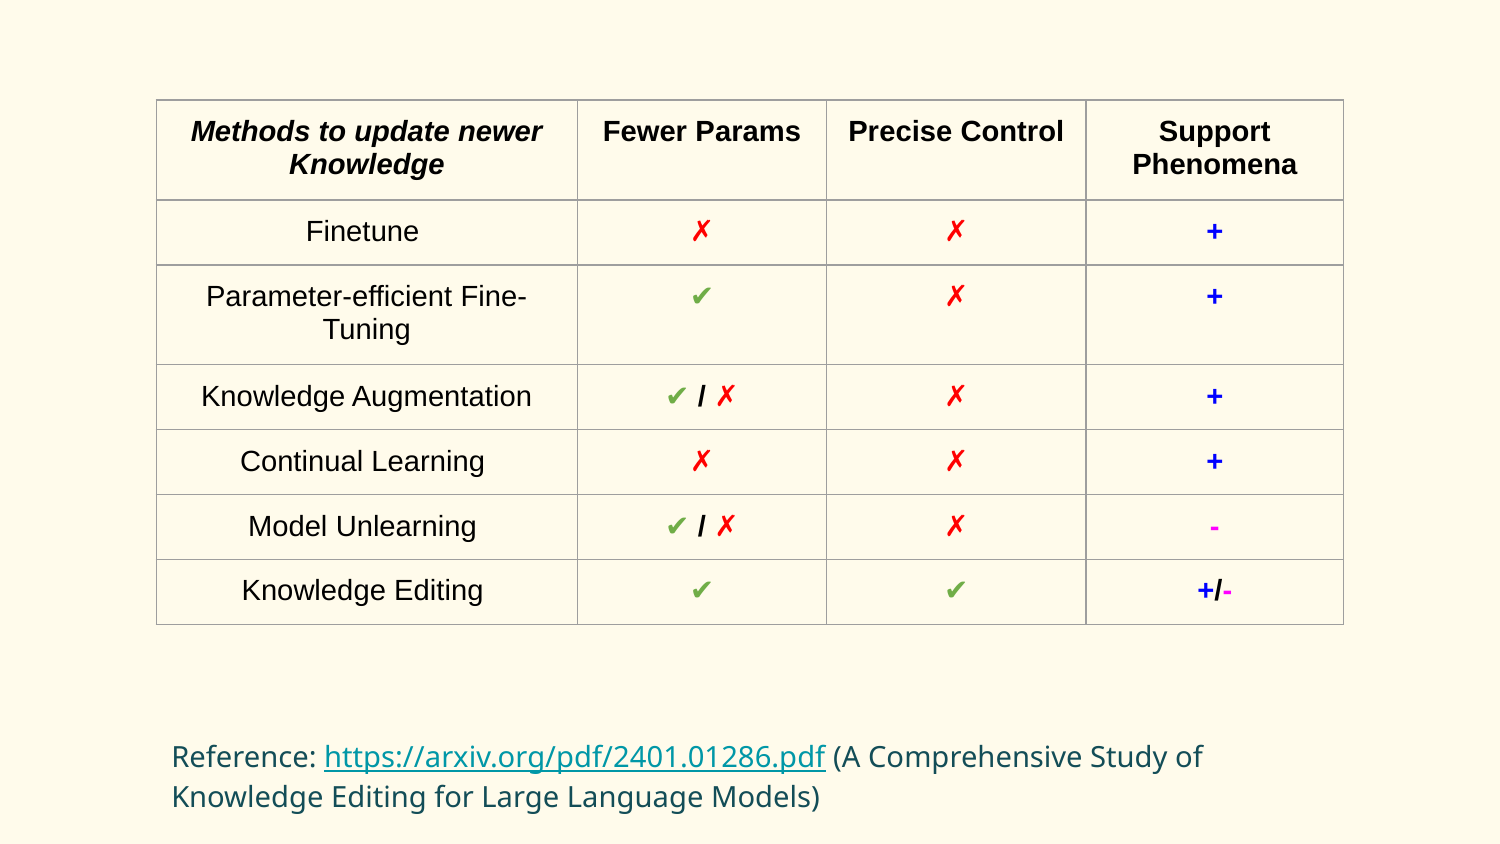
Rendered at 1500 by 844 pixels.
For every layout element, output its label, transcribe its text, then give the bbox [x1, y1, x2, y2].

table_cell ✗ [827, 266, 1085, 364]
table_cell ✔ / ✗ [578, 495, 826, 559]
table_header Methods to update newer Knowledge [157, 101, 577, 199]
table_cell ✗ [827, 495, 1085, 559]
table_cell ✗ [578, 430, 826, 494]
table_cell ✔ [578, 266, 826, 364]
table_cell ✗ [578, 201, 826, 264]
table_cell + [1087, 266, 1343, 364]
table_cell + [1087, 365, 1343, 429]
table_cell ✗ [827, 365, 1085, 429]
table_cell Parameter-efficient Fine-Tuning [157, 266, 577, 364]
table_cell Knowledge Editing [157, 560, 577, 624]
table_cell Knowledge Augmentation [157, 365, 577, 429]
table_cell ✔ [578, 560, 826, 624]
table_cell - [1087, 495, 1343, 559]
table_header Fewer Params [578, 101, 826, 199]
table_cell Continual Learning [157, 430, 577, 494]
table_cell ✔ / ✗ [578, 365, 826, 429]
table_cell + [1087, 430, 1343, 494]
table_cell + [1087, 201, 1343, 264]
table_header Support Phenomena [1087, 101, 1343, 199]
table_cell +/- [1087, 560, 1343, 624]
table_header Precise Control [827, 101, 1085, 199]
table_cell Finetune [157, 201, 577, 264]
table_cell ✗ [827, 201, 1085, 264]
table_cell ✗ [827, 430, 1085, 494]
table_cell ✔ [827, 560, 1085, 624]
table_cell Model Unlearning [157, 495, 577, 559]
text_box [187, 759, 1070, 836]
text_box Reference: https://arxiv.org/pdf/2401.01286.pdf (A Comprehensive Study of Knowledge Editing for Large Language Models) [156, 723, 1344, 796]
